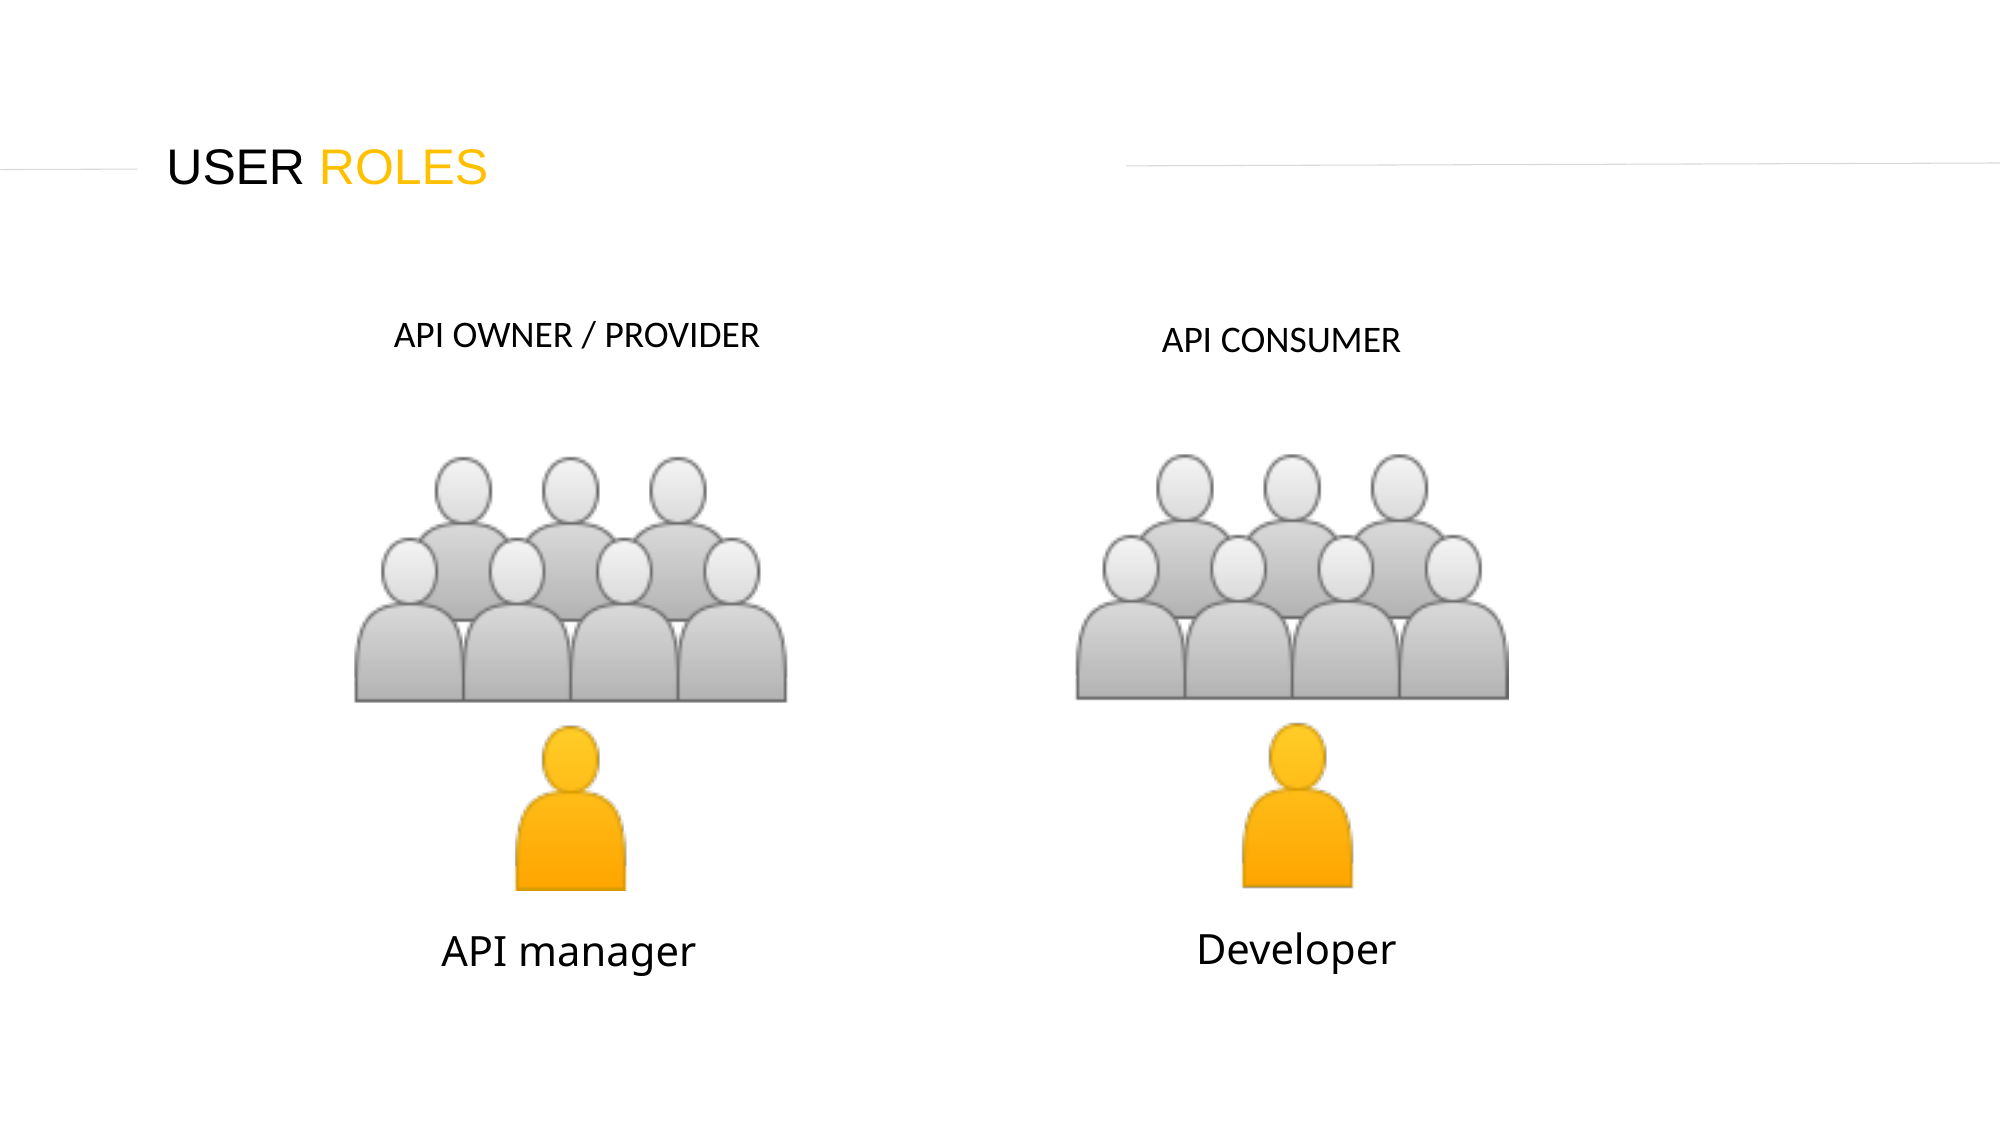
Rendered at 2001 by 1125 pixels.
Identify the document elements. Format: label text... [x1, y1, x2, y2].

picture [353, 453, 1509, 891]
title USER ROLES [137, 59, 1127, 278]
text_box API OWNER / PROVIDER [378, 303, 786, 363]
text_box Developer [1181, 915, 1608, 980]
text_box API CONSUMER [1147, 307, 1554, 368]
text_box API manager [426, 917, 854, 983]
